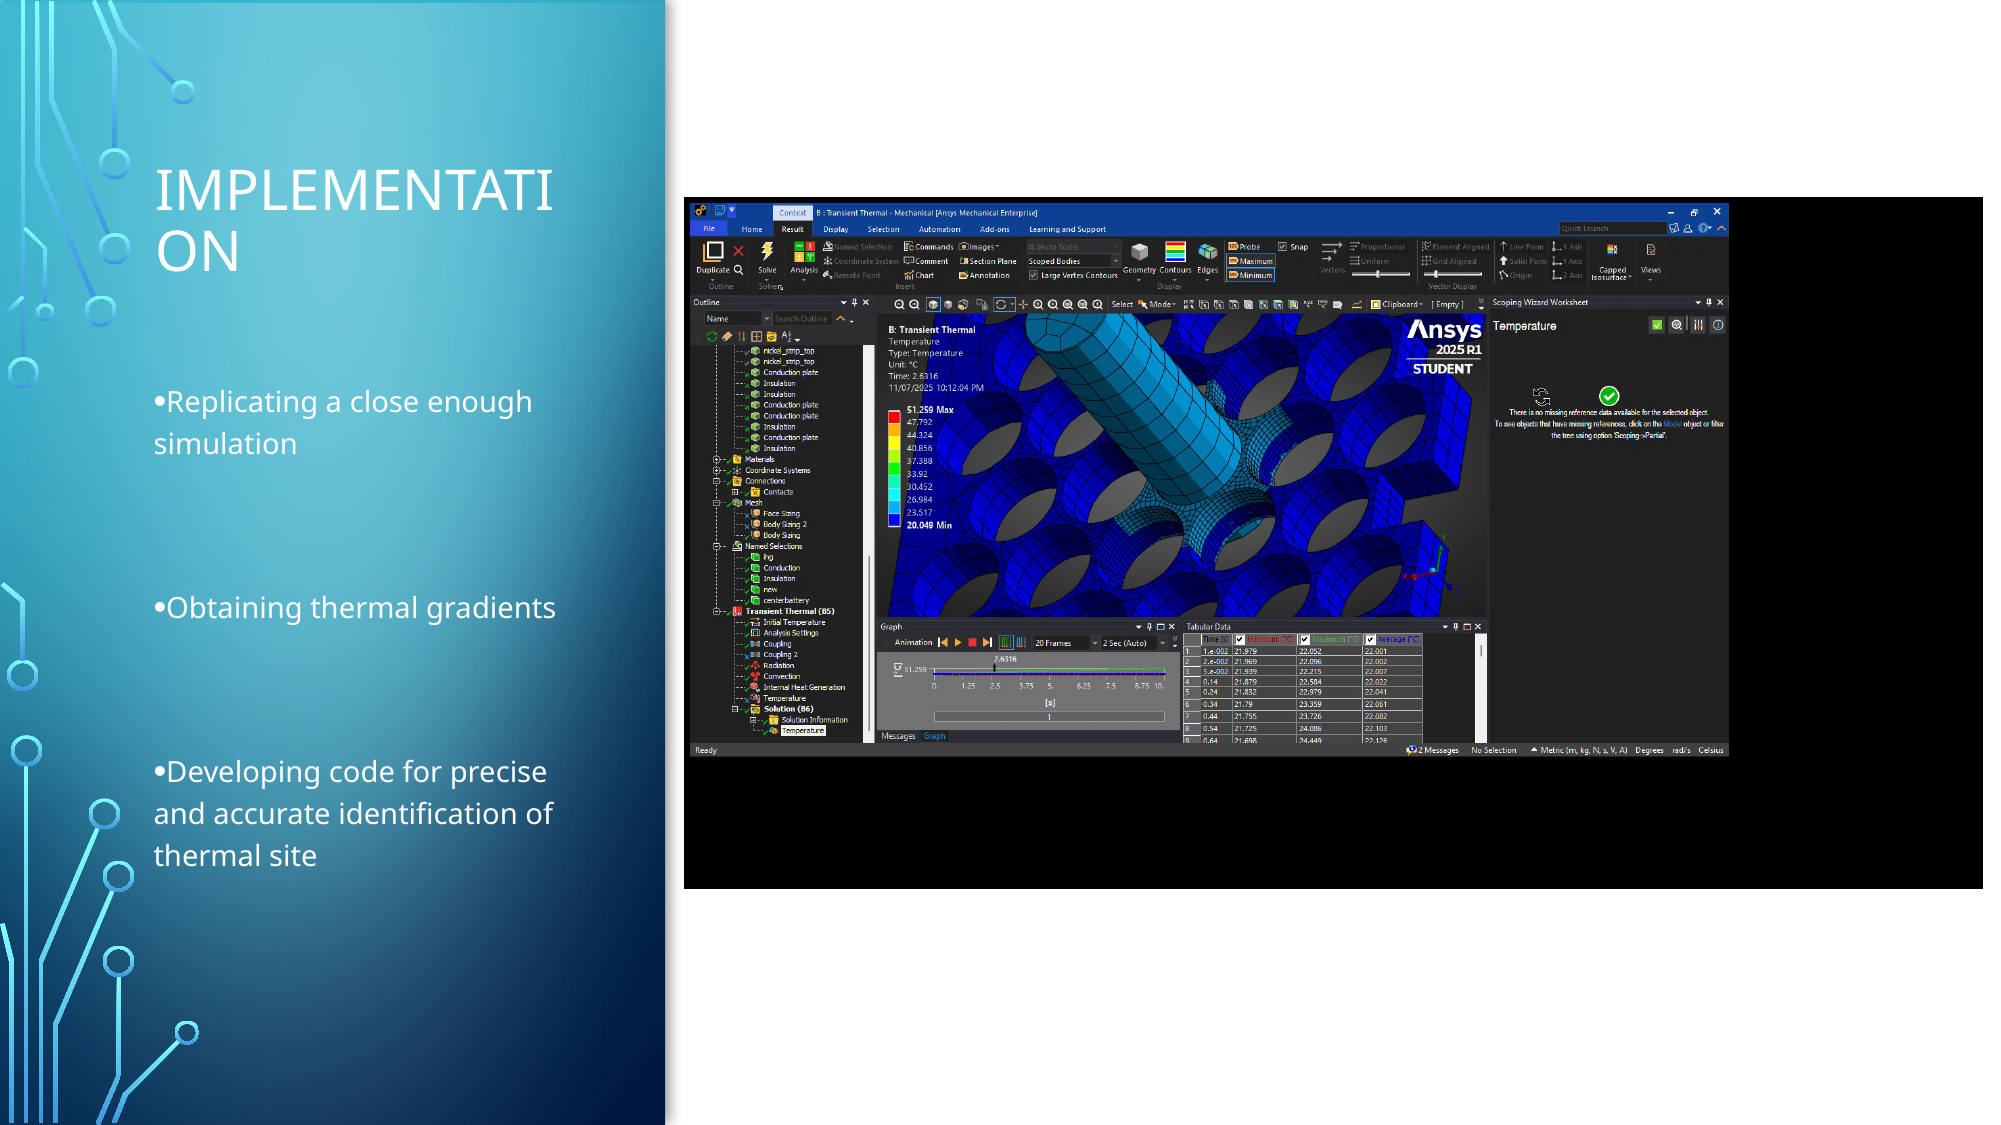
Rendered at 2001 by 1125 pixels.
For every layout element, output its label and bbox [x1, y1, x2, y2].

text_box [678, 0, 2000, 1125]
picture [201, 0, 667, 1125]
text_box [0, 0, 201, 1125]
list [683, 196, 1984, 890]
